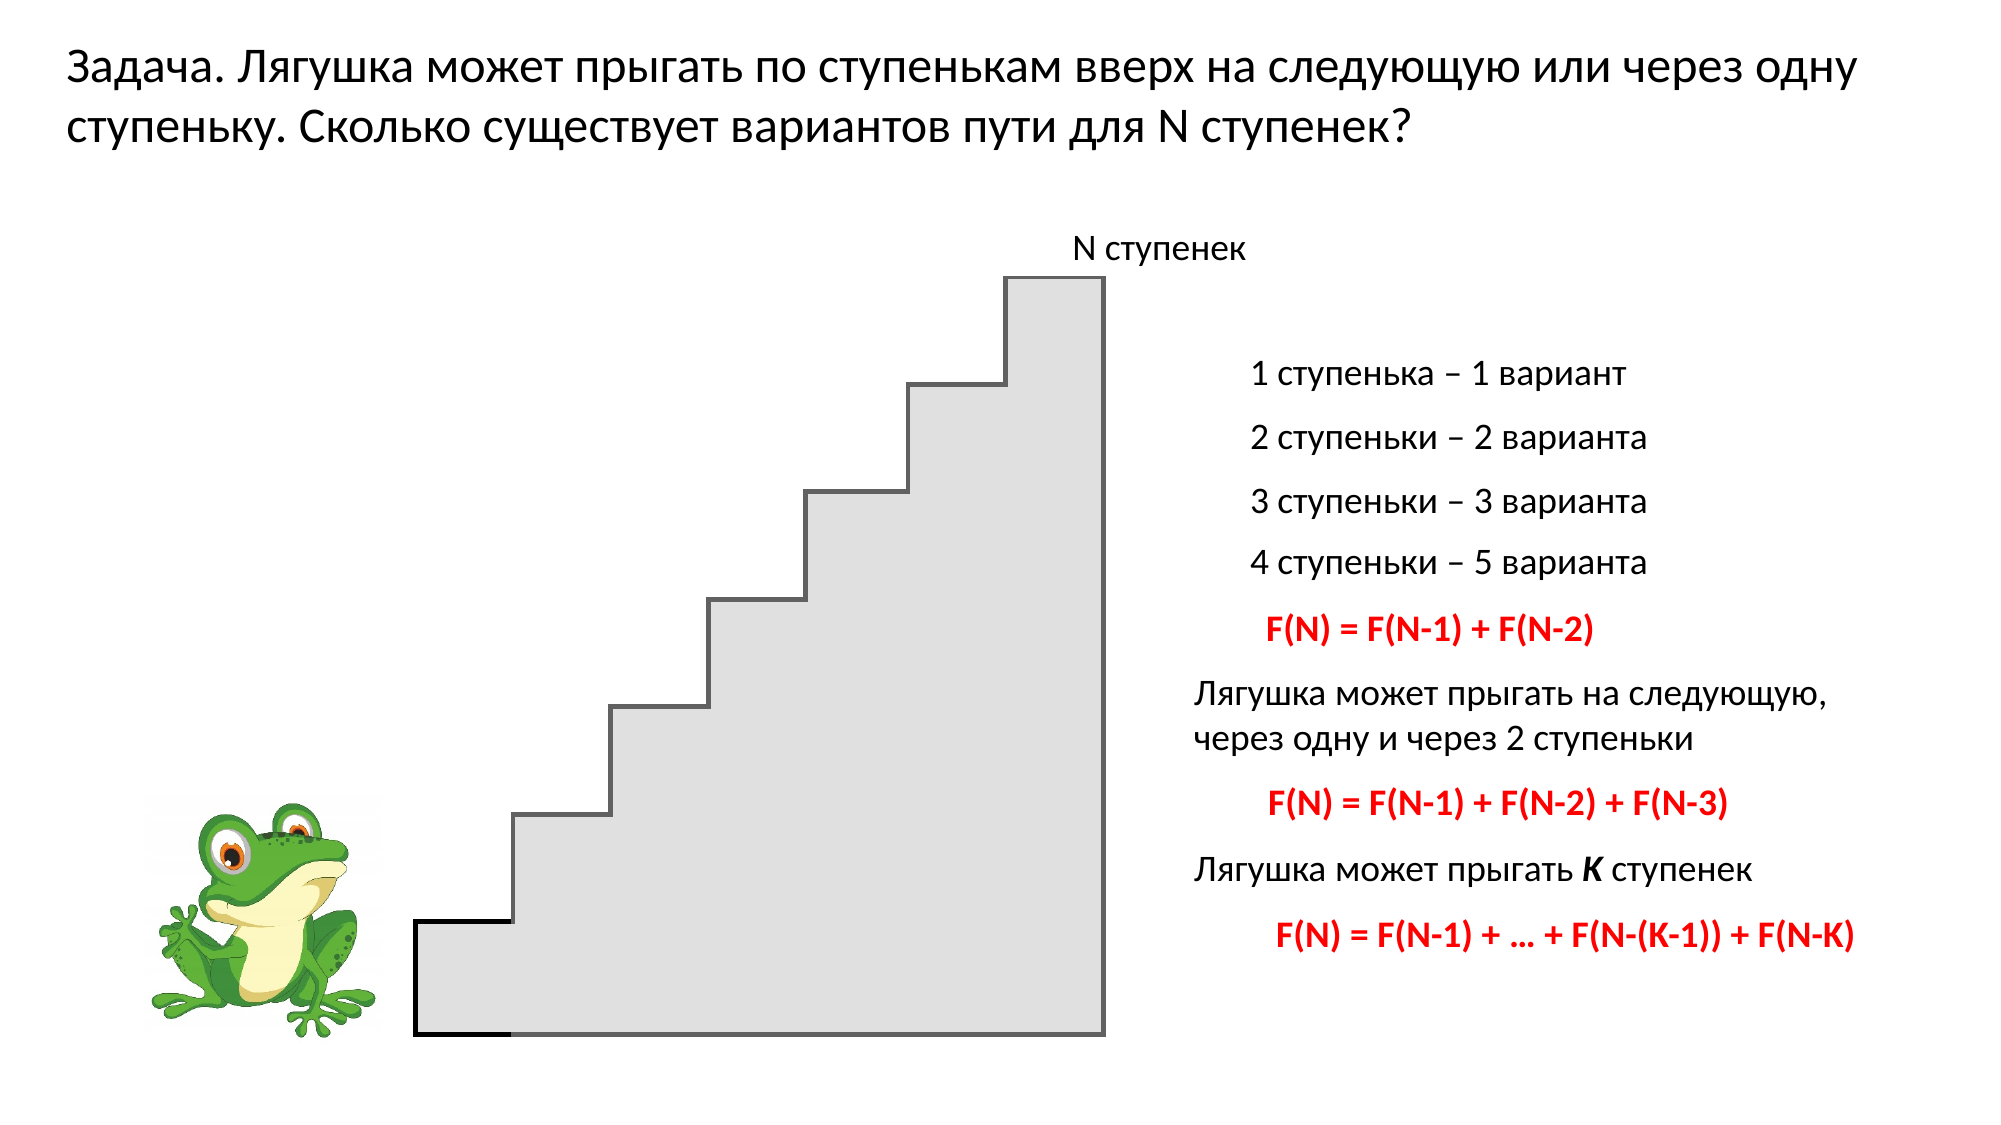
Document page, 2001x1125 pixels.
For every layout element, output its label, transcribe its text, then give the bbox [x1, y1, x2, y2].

text_box 4 ступеньки – 5 варианта [1235, 529, 1663, 590]
text_box F(N) = F(N-1) + … + F(N-(K-1)) + F(N-K) [1261, 902, 1871, 963]
picture [144, 795, 383, 1045]
text_box N ступенек [1057, 215, 1262, 276]
picture [389, 275, 1106, 1037]
text_box Задача. Лягушка может прыгать по ступенькам вверх на следующую или через одну ступеньку. Сколько существует вариантов пути для N ступенек? [51, 25, 1949, 160]
text_box 1 ступенька – 1 вариант [1235, 340, 1642, 401]
text_box 2 ступеньки – 2 варианта [1235, 404, 1663, 465]
text_box Лягушка может прыгать K ступенек [1179, 836, 1934, 897]
text_box Лягушка может прыгать на следующую, через одну и через 2 ступеньки [1179, 660, 1934, 766]
text_box 3 ступеньки – 3 варианта [1235, 469, 1663, 529]
text_box F(N) = F(N-1) + F(N-2) + F(N-3) [1253, 770, 1744, 830]
text_box F(N) = F(N-1) + F(N-2) [1251, 596, 1610, 657]
